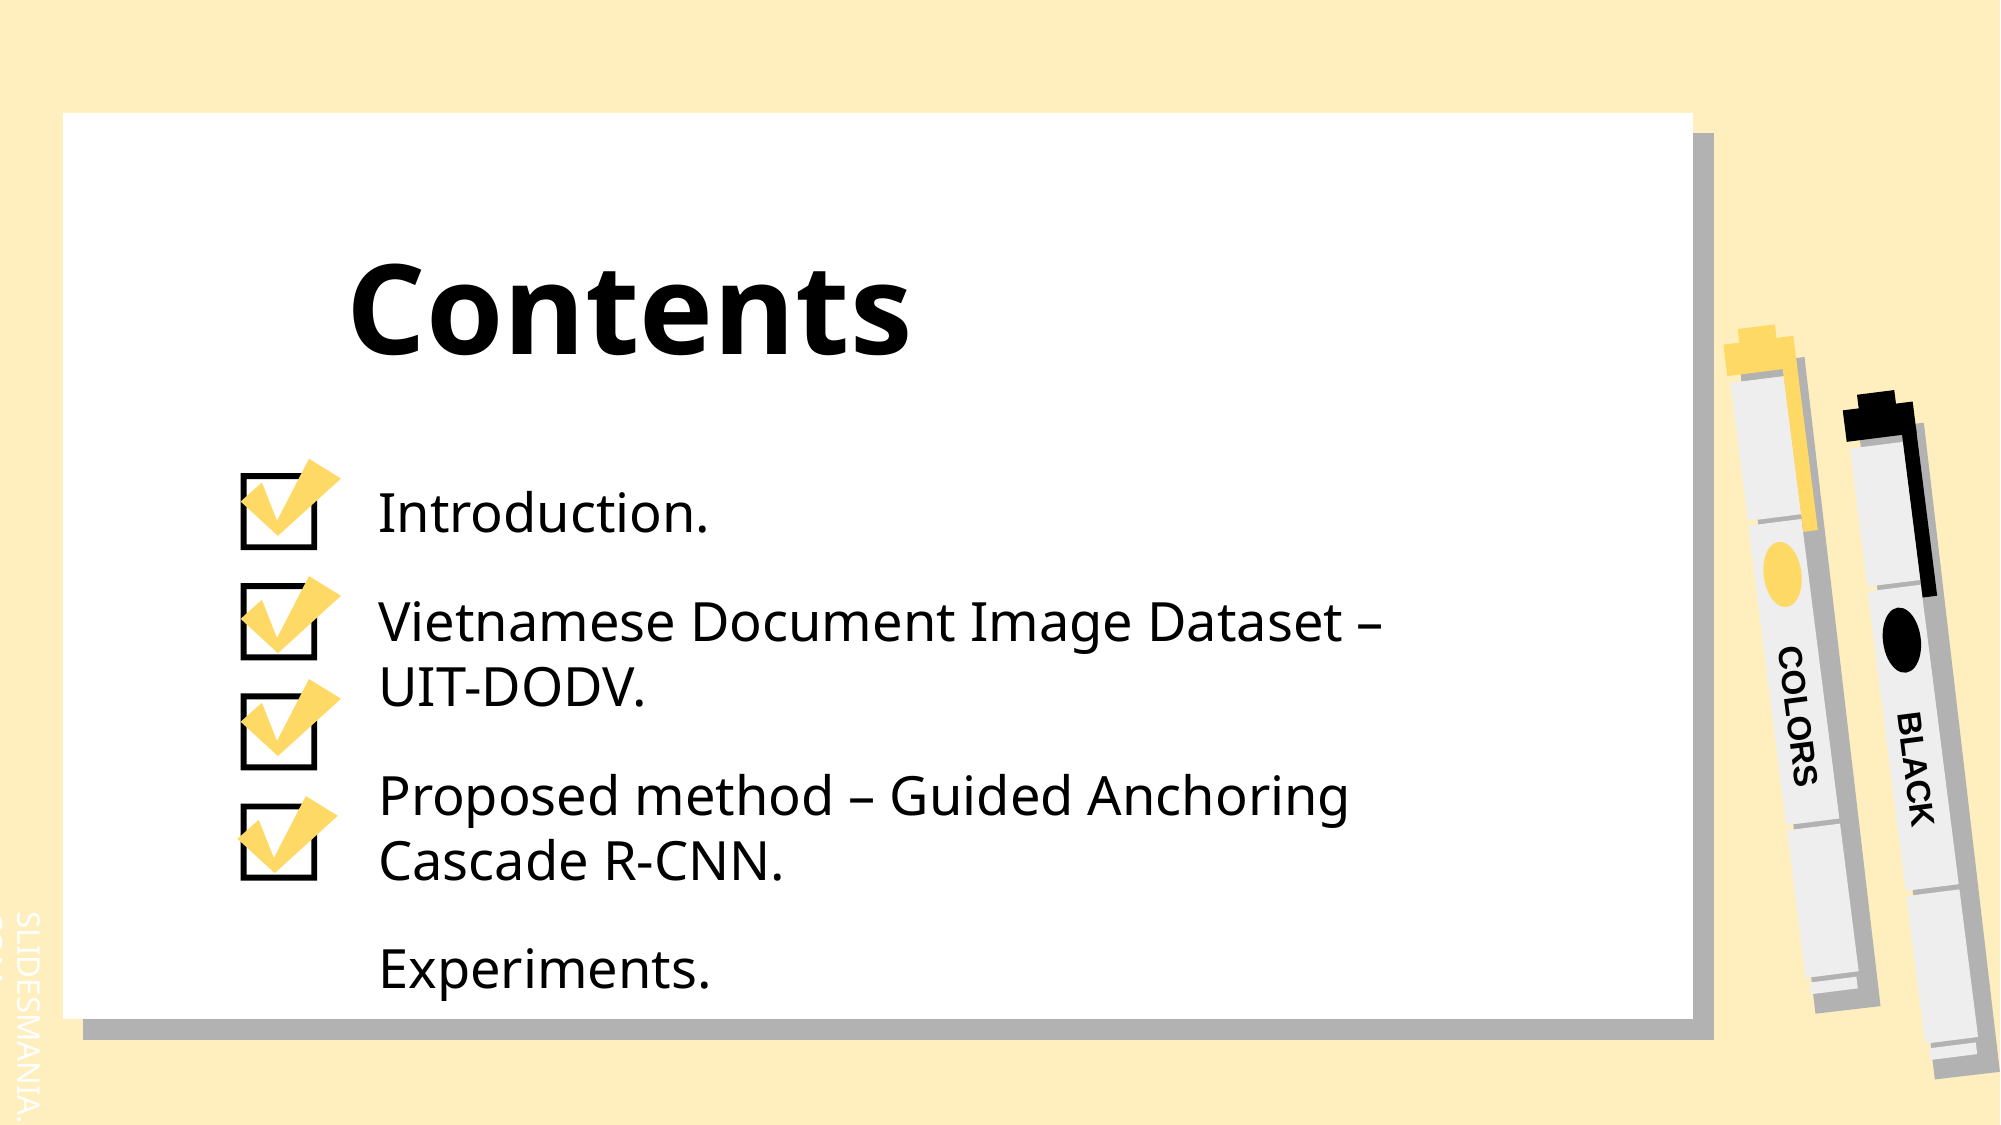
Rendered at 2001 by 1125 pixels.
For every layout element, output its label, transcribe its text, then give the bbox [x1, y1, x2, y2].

text_box [240, 679, 341, 757]
text_box [240, 835, 318, 881]
text_box [240, 458, 341, 536]
title Contents [326, 222, 1576, 388]
list Introduction. Vietnamese Document Image Dataset – UIT-DODV. Proposed method – Guided Anchoring Cascade R-CNN. Experiments. [358, 458, 1468, 883]
text_box [240, 693, 301, 721]
text_box [237, 796, 338, 874]
text_box [240, 721, 318, 771]
text_box [240, 583, 304, 618]
text_box [240, 803, 301, 835]
text_box [240, 576, 341, 654]
text_box [240, 473, 301, 501]
text_box [240, 501, 318, 551]
text_box [240, 618, 318, 661]
